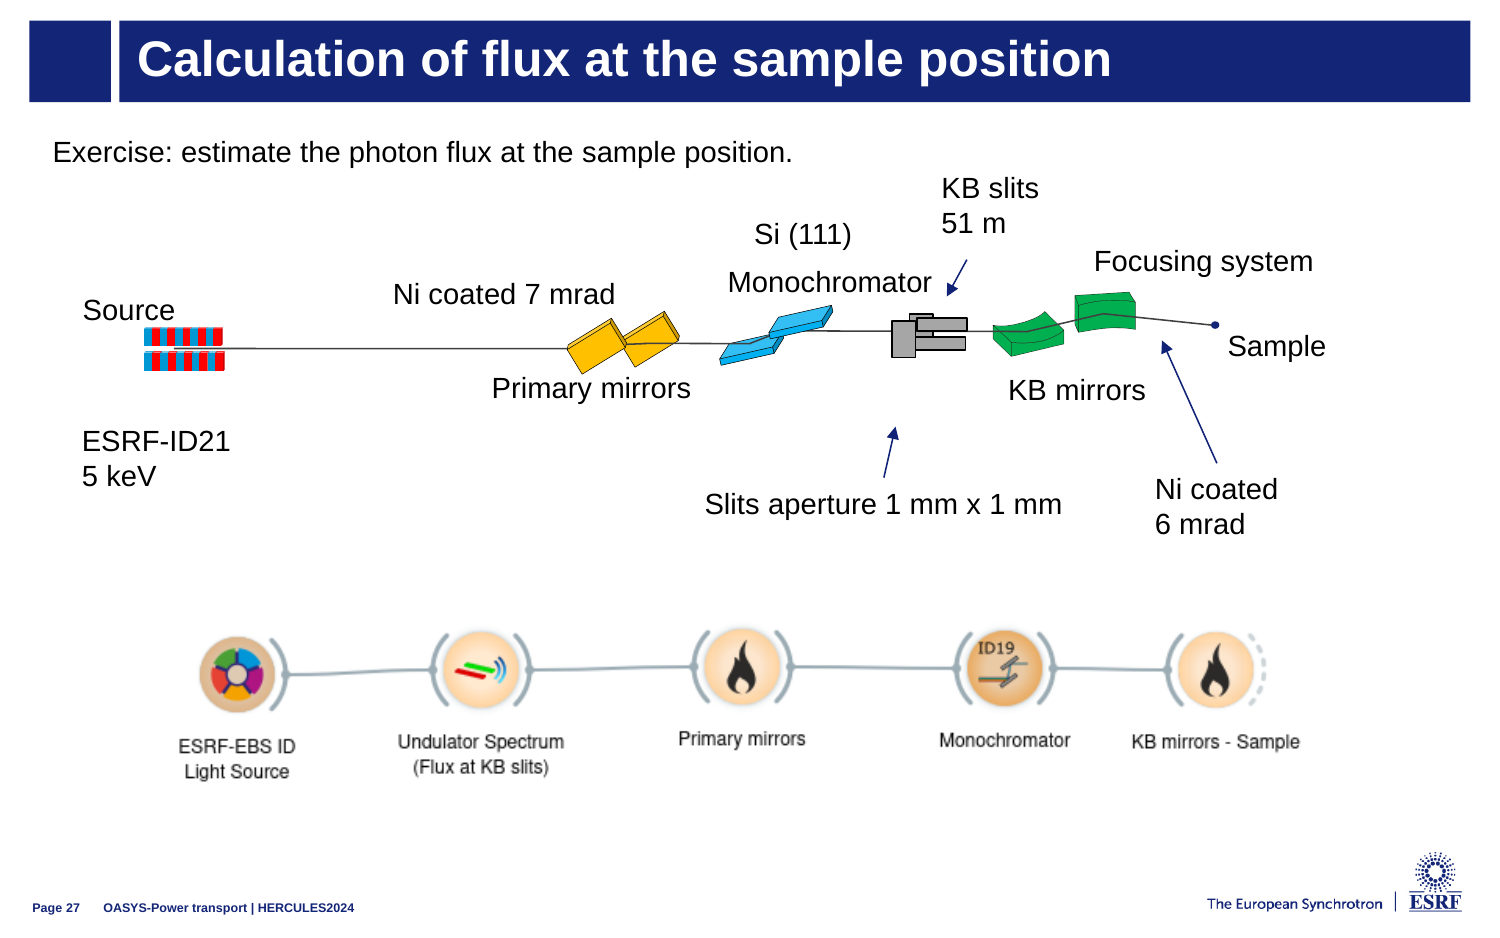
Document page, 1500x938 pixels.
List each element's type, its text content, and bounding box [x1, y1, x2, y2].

text_box Exercise: estimate the photon flux at the sample position. [37, 126, 1472, 176]
picture [160, 598, 1335, 799]
text_box KB slits 51 m [926, 161, 1055, 233]
slide_number Page 27 [32, 886, 101, 916]
text_box Si (111) [739, 207, 867, 233]
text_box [67, 234, 1343, 550]
title Calculation of flux at the sample position [119, 20, 1471, 103]
picture [1175, 831, 1500, 938]
footer OASYS-Power transport | HERCULES2024 [103, 886, 1108, 916]
